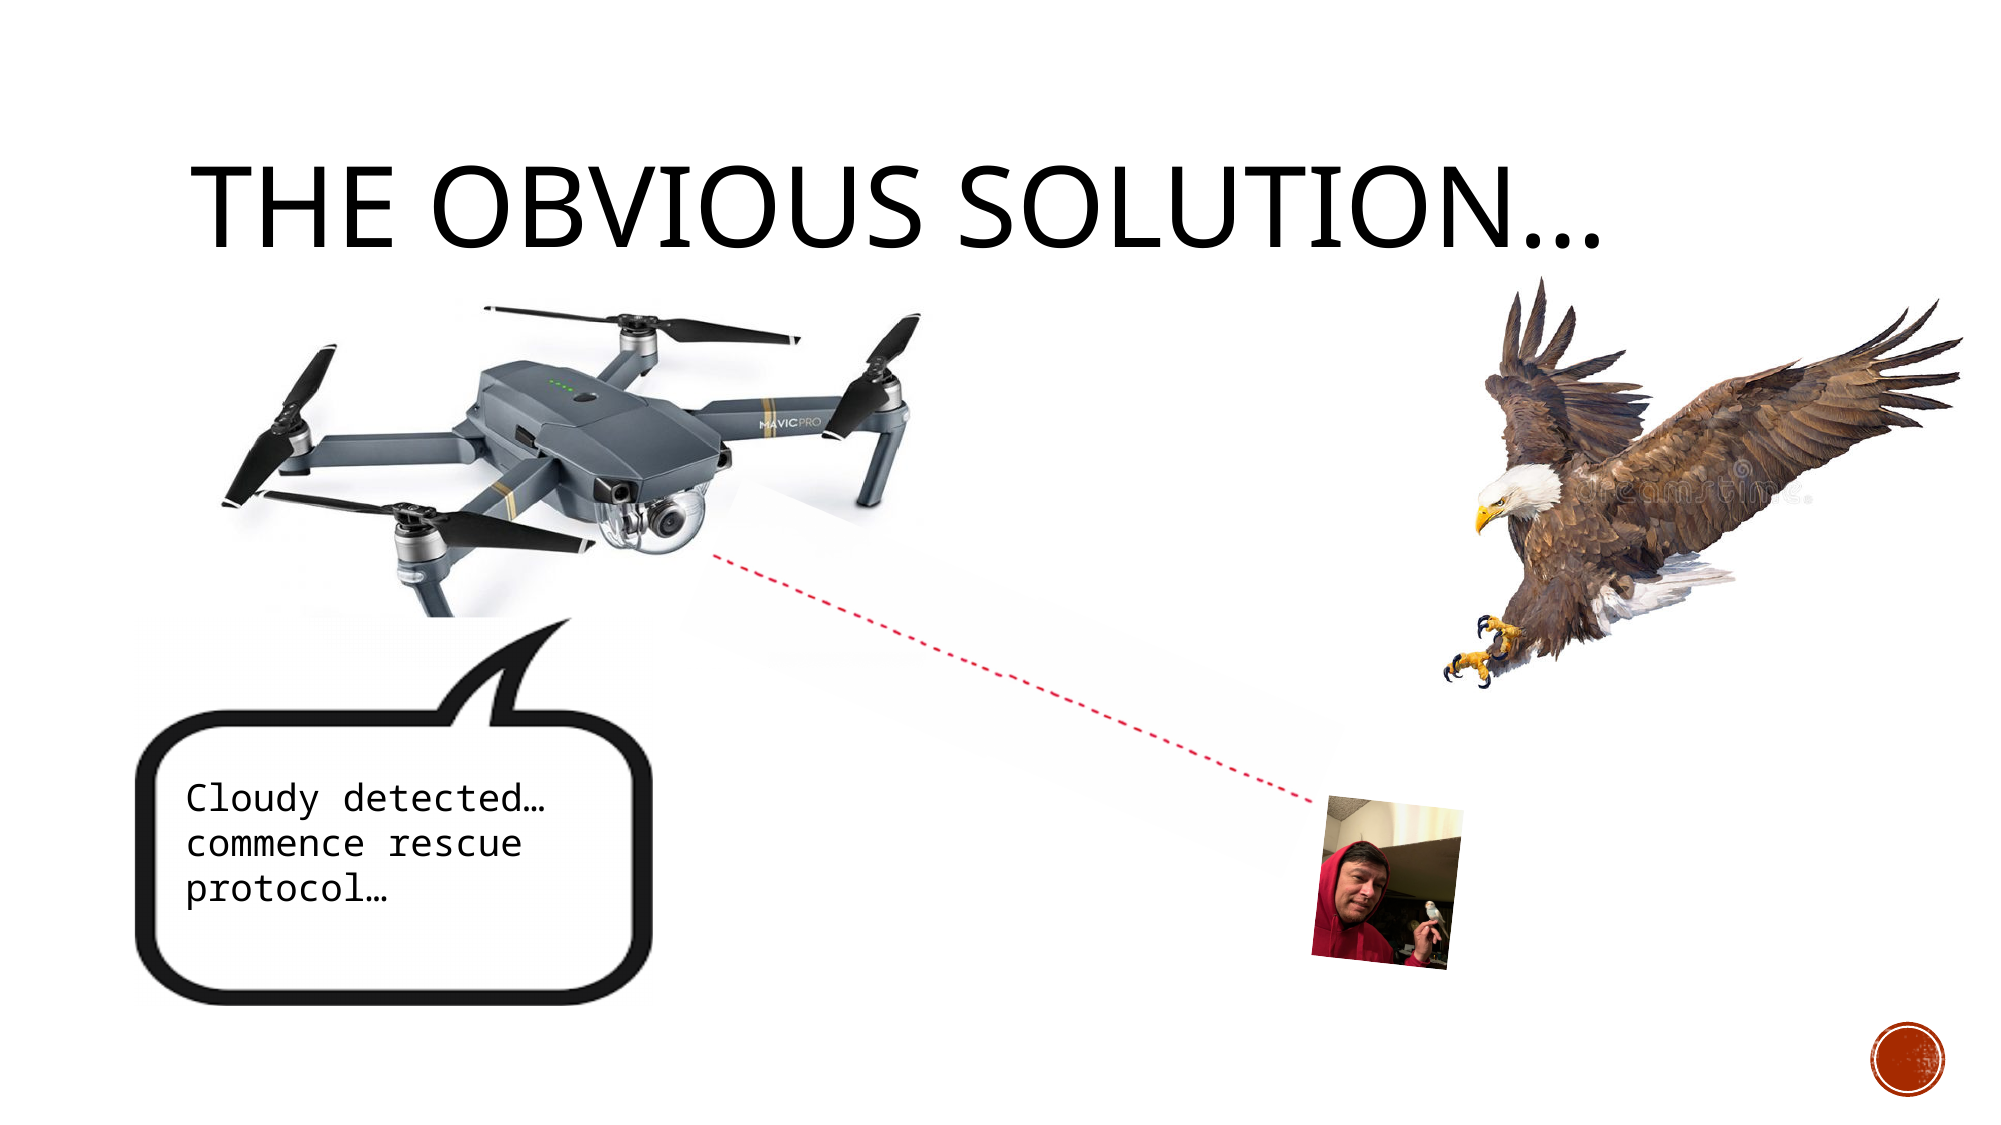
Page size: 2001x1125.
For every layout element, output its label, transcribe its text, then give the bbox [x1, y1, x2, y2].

picture [701, 536, 1465, 970]
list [218, 284, 930, 668]
picture [1387, 262, 2000, 699]
picture [135, 618, 653, 1005]
title The obvious solution… [175, 79, 1826, 344]
